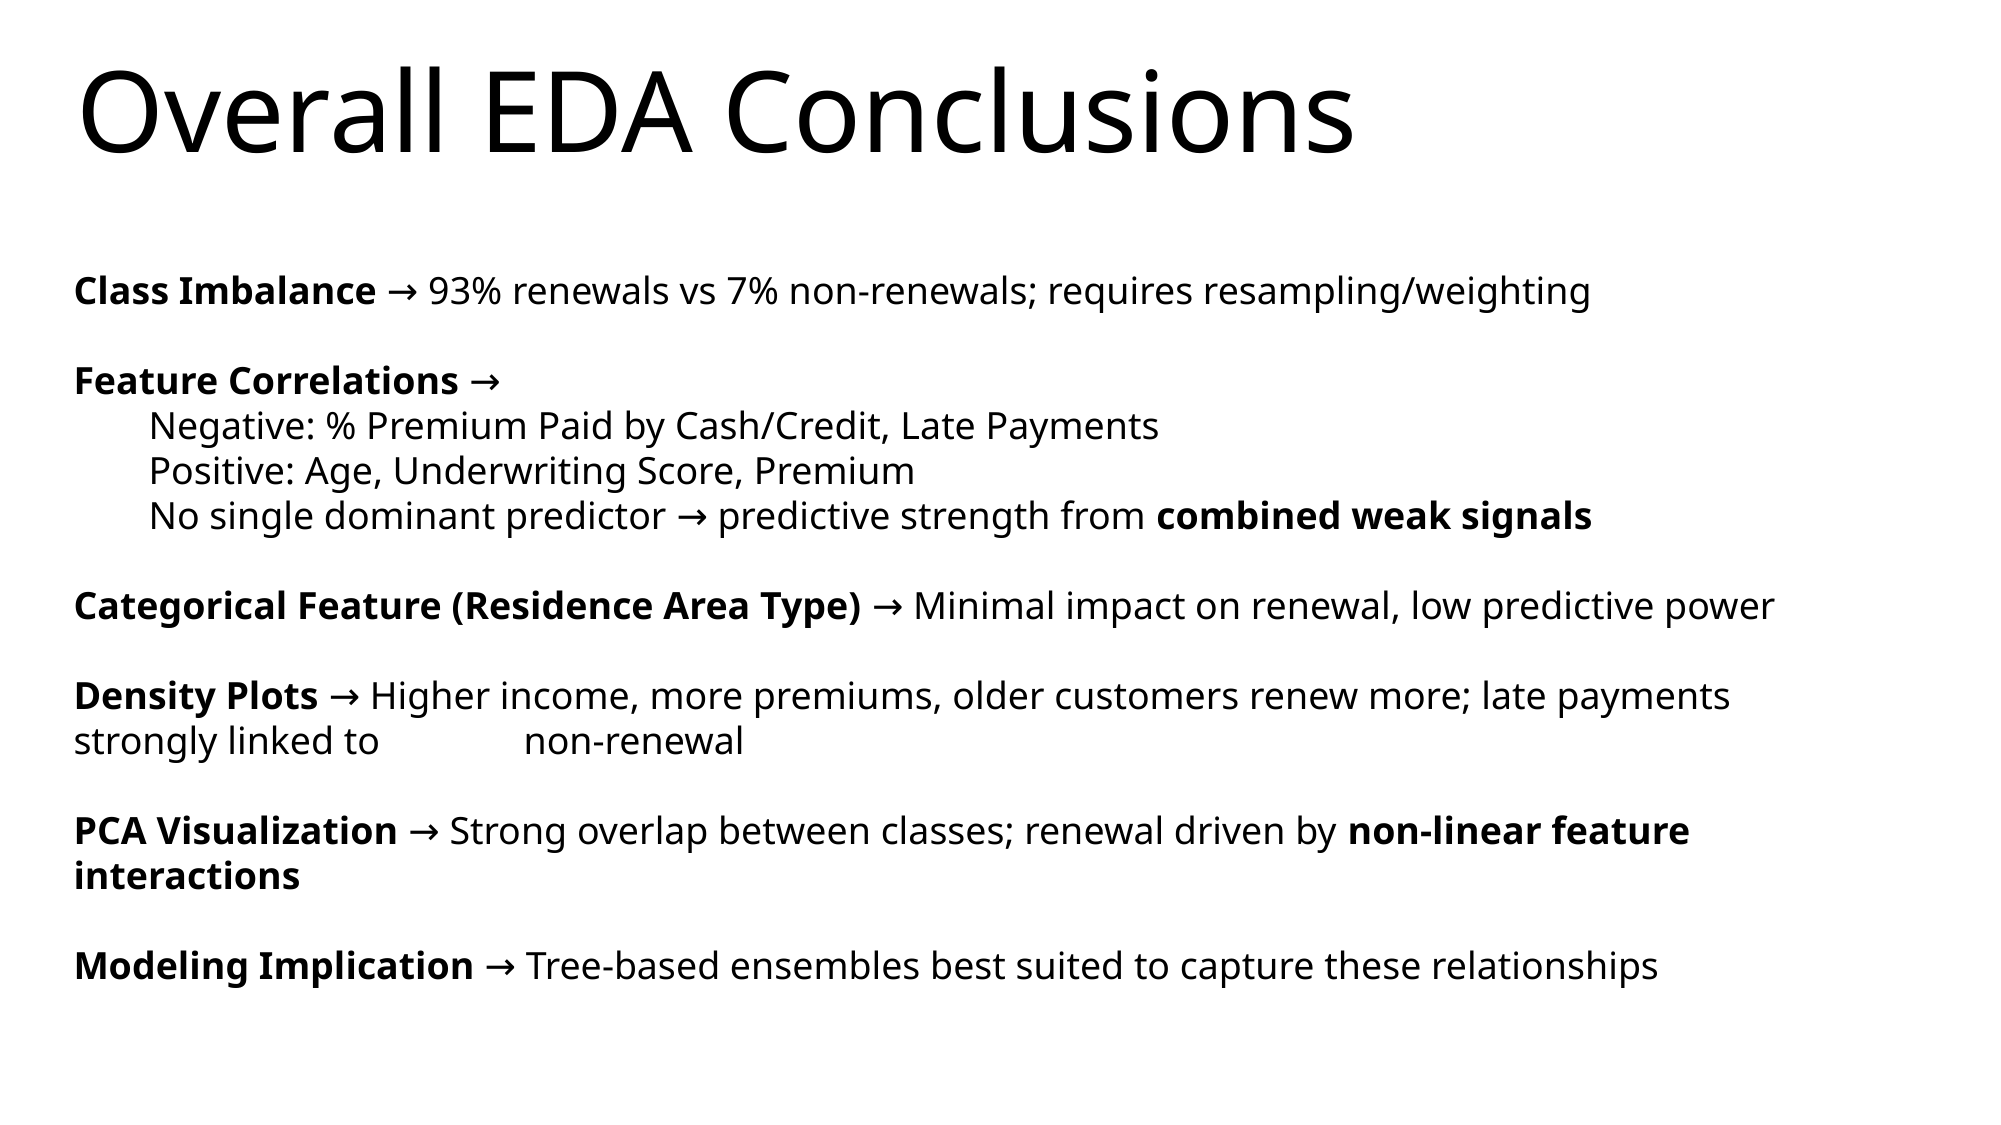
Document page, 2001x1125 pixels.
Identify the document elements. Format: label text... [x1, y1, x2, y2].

text_box Overall EDA Conclusions [61, 32, 1374, 183]
text_box Class Imbalance → 93% renewals vs 7% non-renewals; requires resampling/weighting Feature Correlations → Negative: % Premium Paid by Cash/Credit, Late Payments Positive: Age, Underwriting Score, Premium No single dominant predictor → predictive strength from combined weak signals Categorical Feature (Residence Area Type) → Minimal impact on renewal, low predictive power Density Plots → Higher income, more premiums, older customers renew more; late payments strongly linked to non-renewal PCA Visualization → Strong overlap between classes; renewal driven by non-linear feature interactions Modeling Implication → Tree-based ensembles best suited to capture these relationships [58, 214, 1871, 1040]
